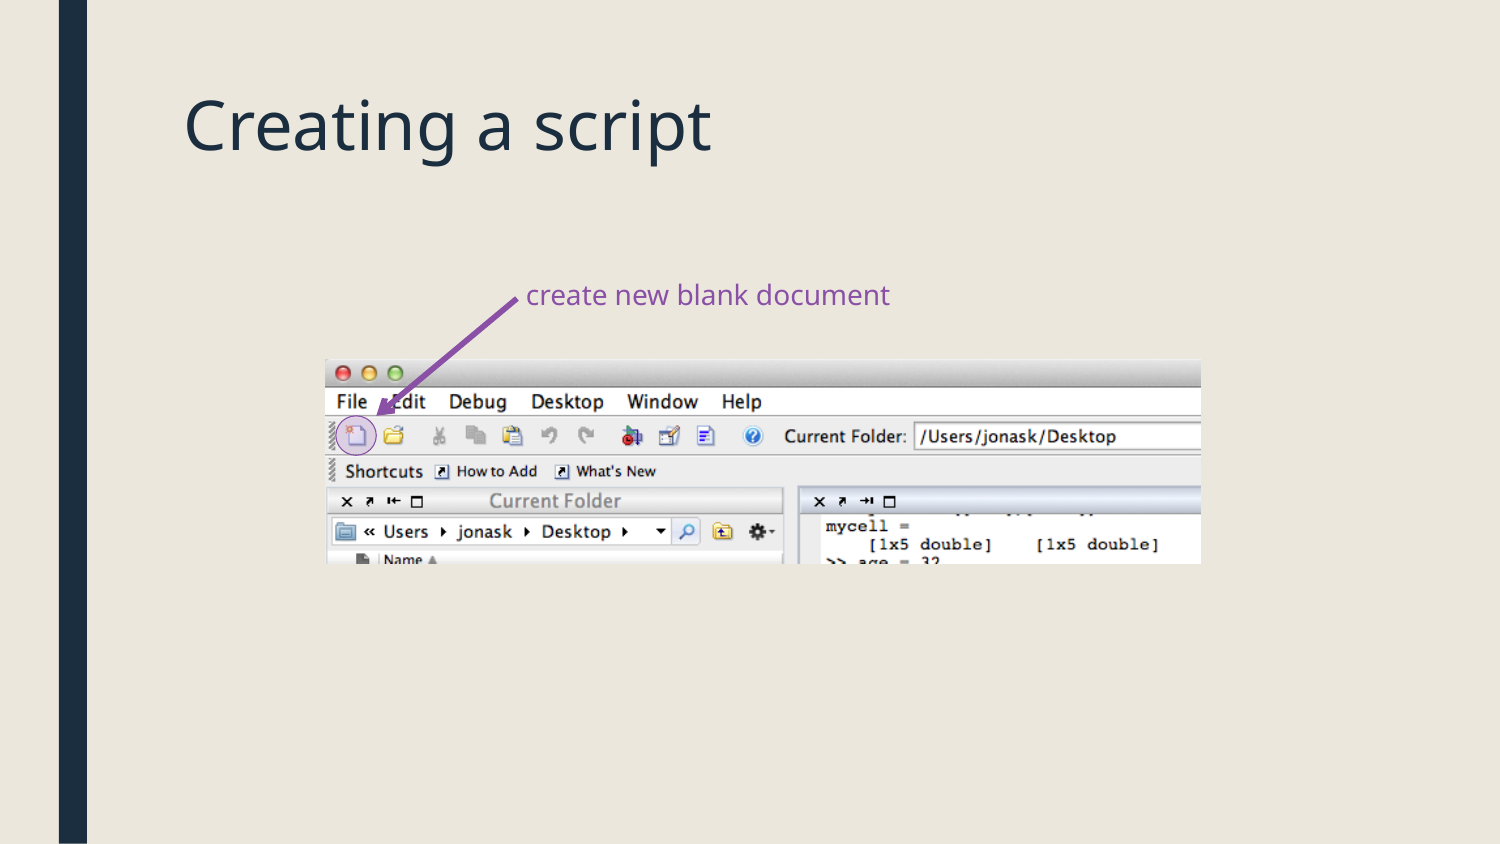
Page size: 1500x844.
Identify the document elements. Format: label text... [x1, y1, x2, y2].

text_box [376, 298, 518, 416]
picture [325, 359, 1201, 564]
title Creating a script [168, 84, 1351, 268]
text_box create new blank document [511, 270, 926, 319]
